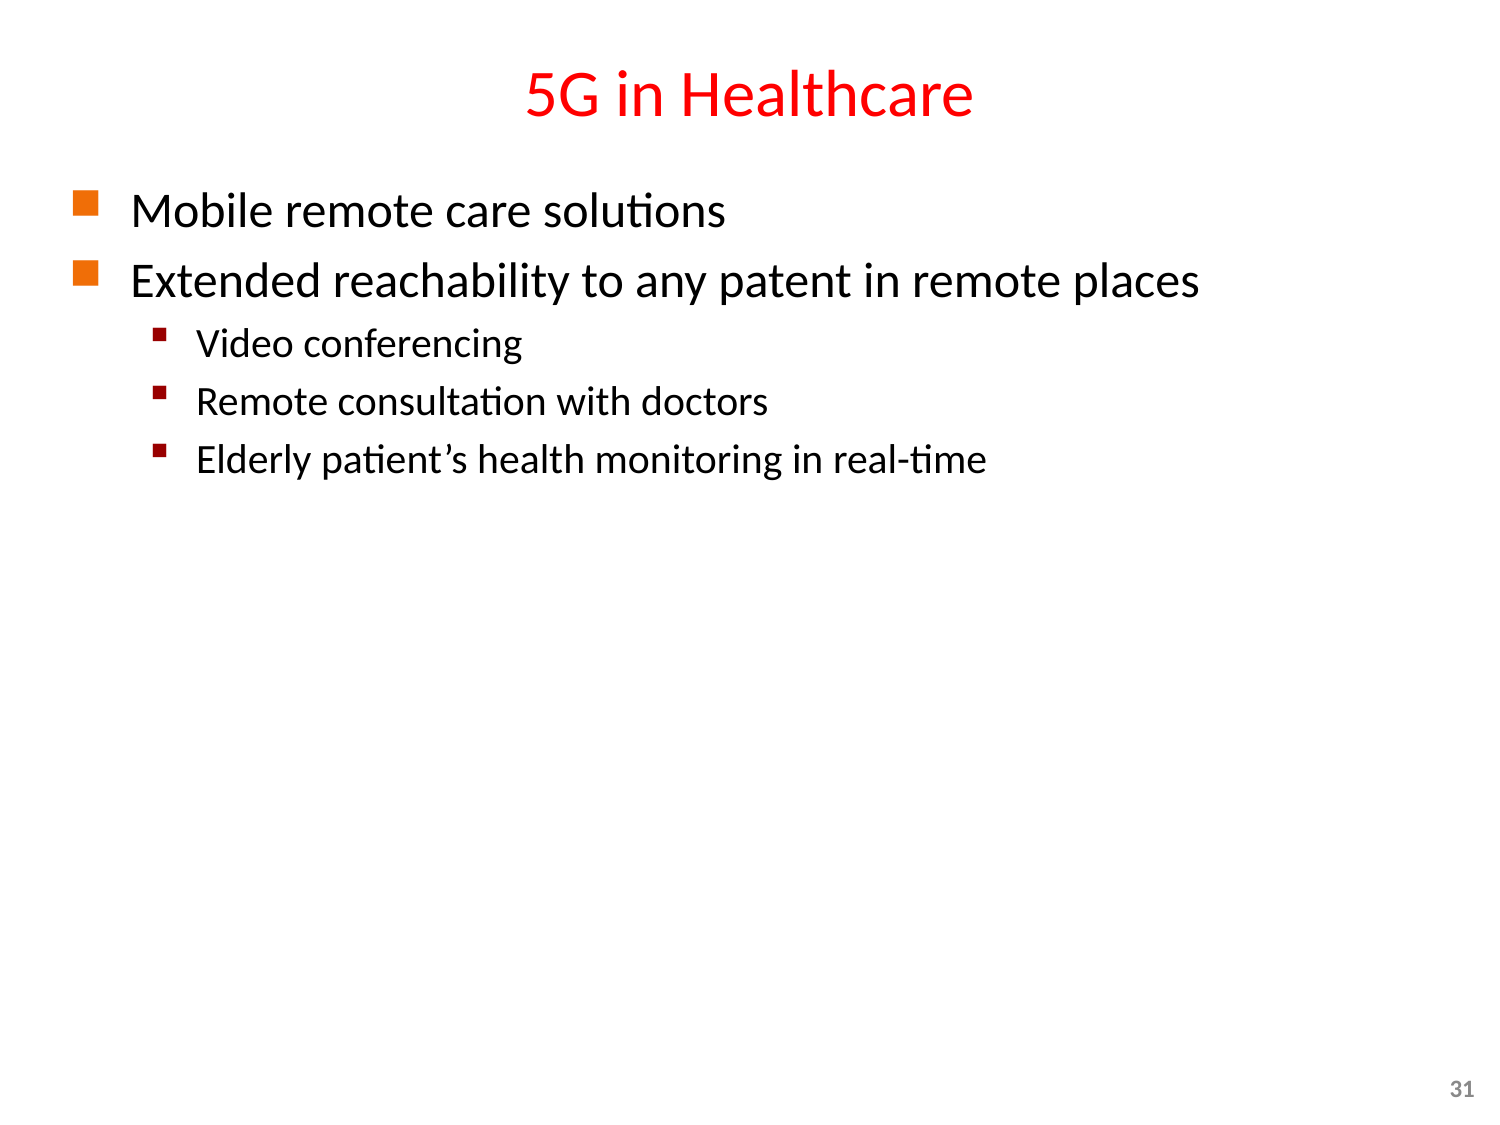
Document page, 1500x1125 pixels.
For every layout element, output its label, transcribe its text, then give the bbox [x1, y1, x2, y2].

title 5G in Healthcare [59, 31, 1441, 149]
list Mobile remote care solutions Extended reachability to any patent in remote places Video conferencing Remote consultation with doctors Elderly patient’s health monitoring in real-time [59, 169, 1435, 1044]
